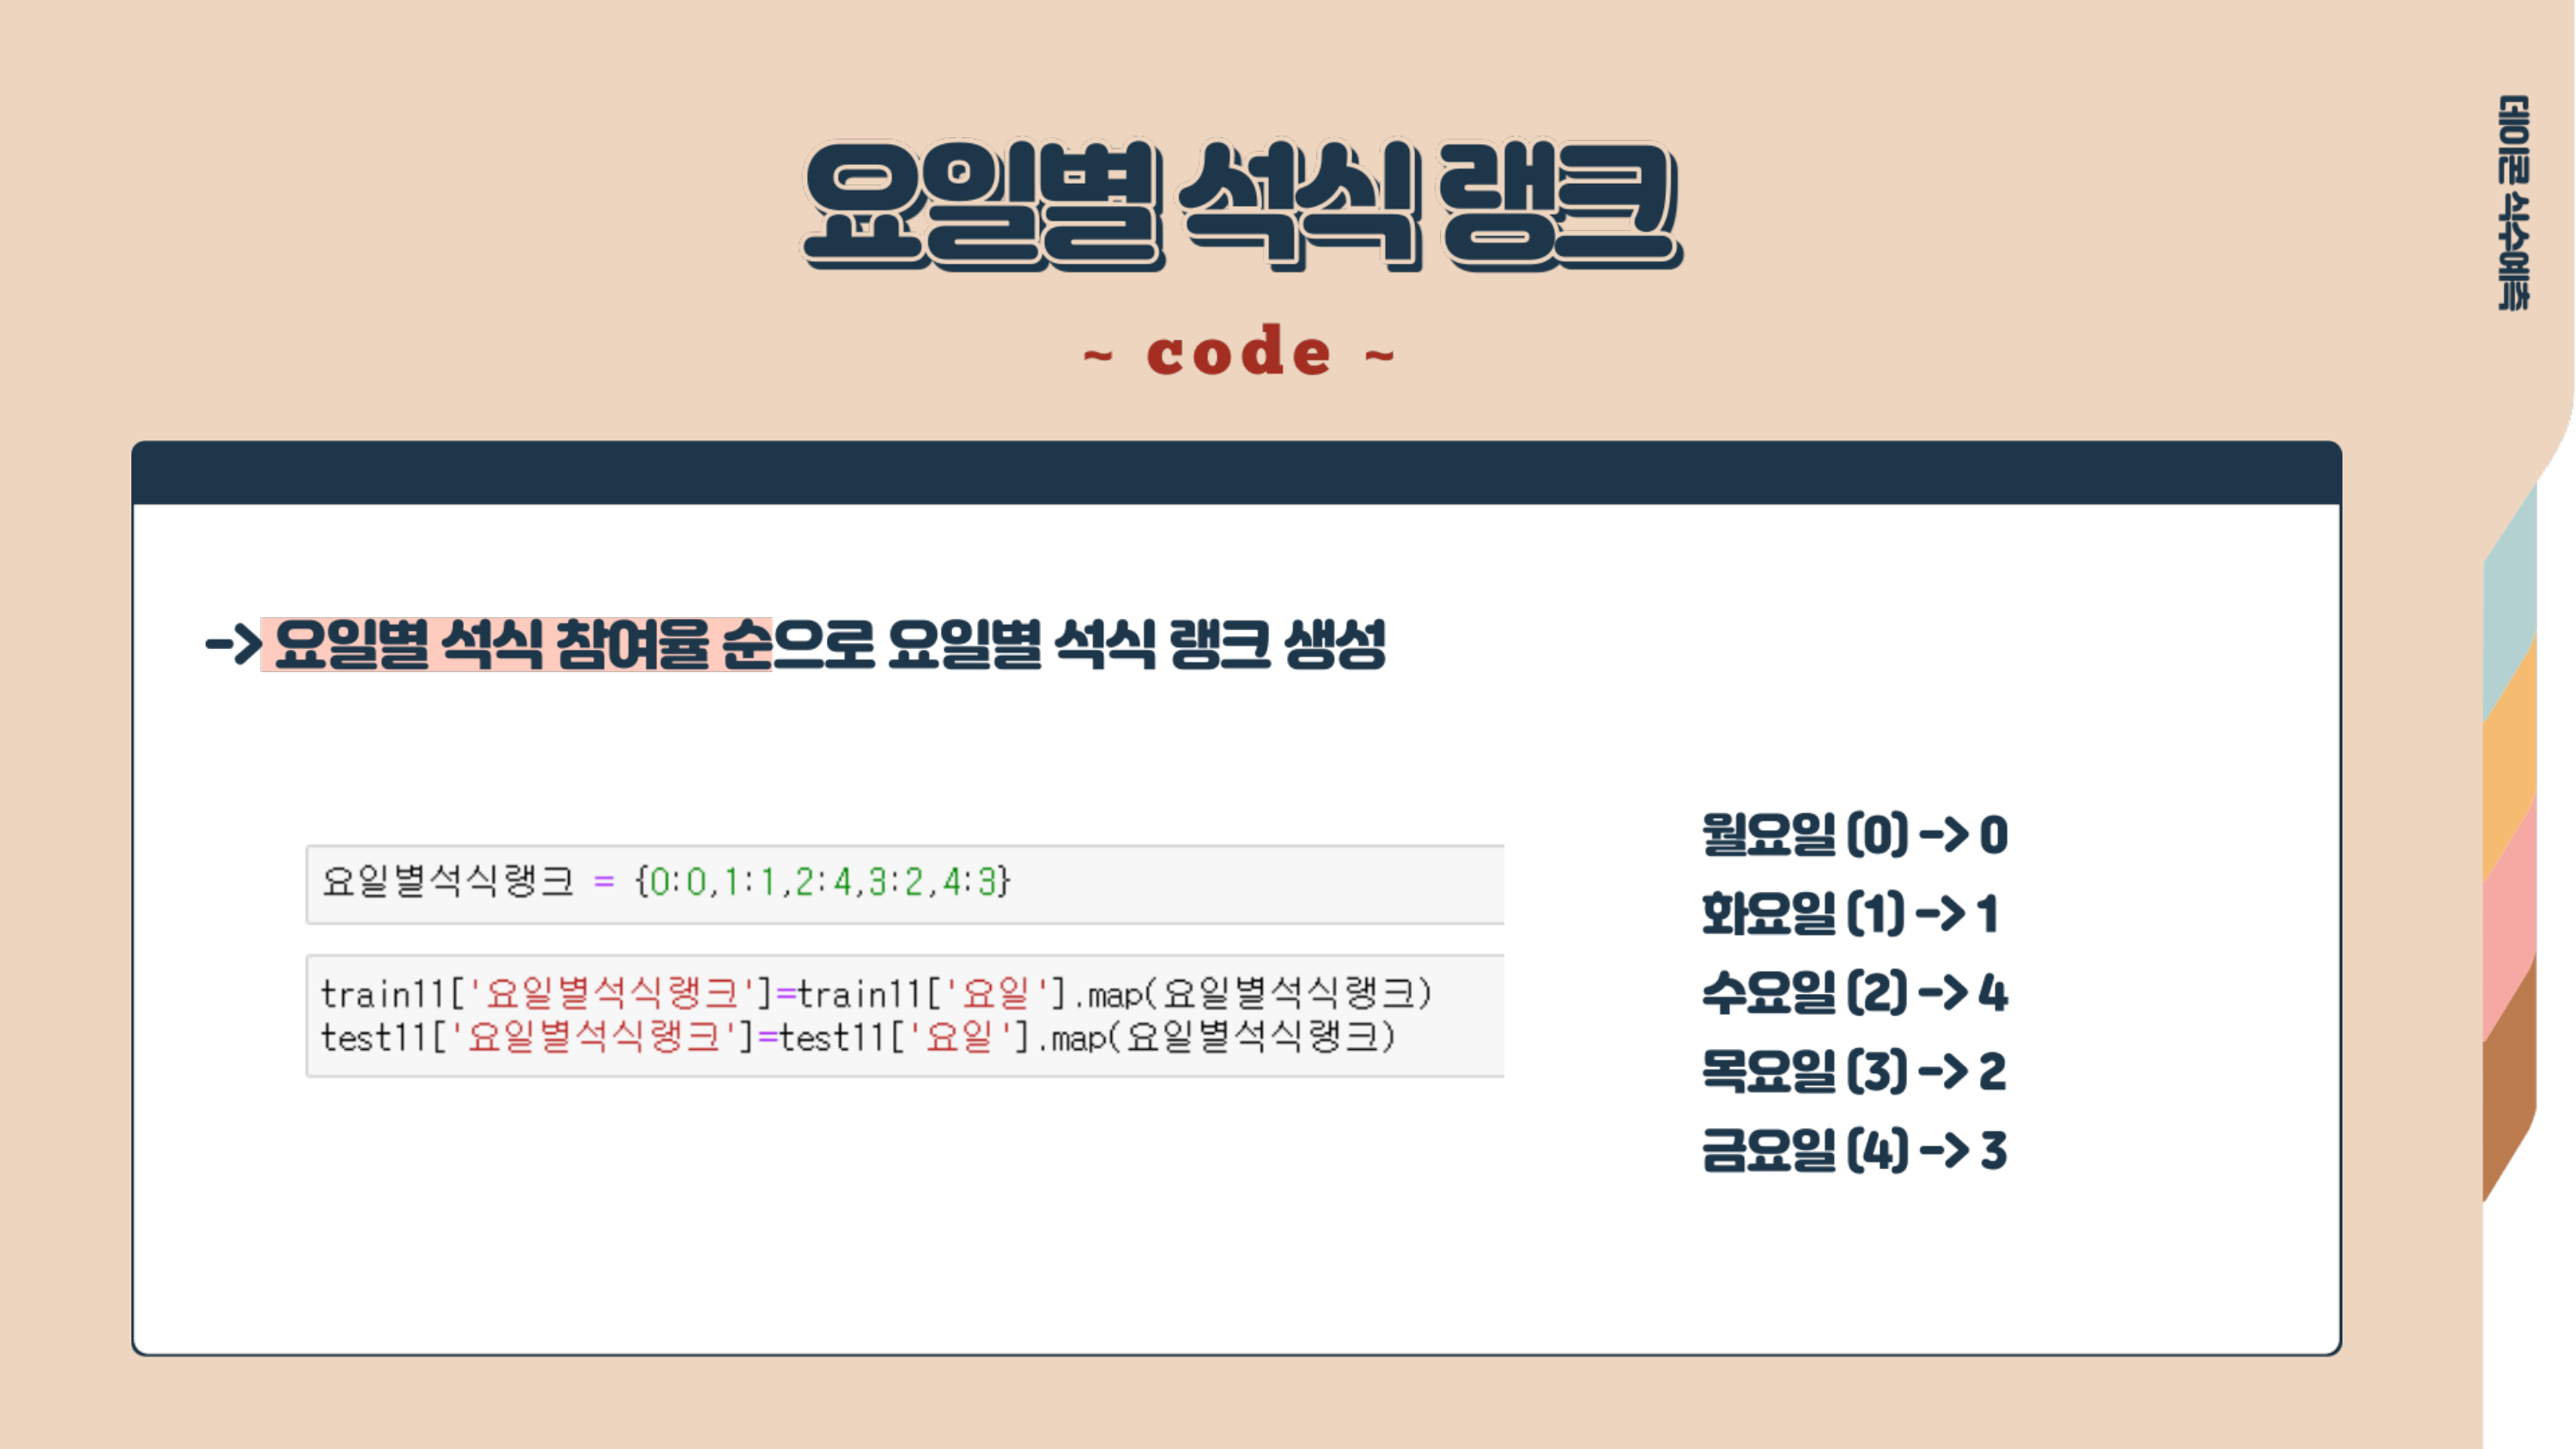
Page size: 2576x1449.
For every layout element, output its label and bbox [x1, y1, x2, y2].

text_box [295, 833, 1504, 1089]
text_box [0, 0, 2575, 1449]
picture [197, 598, 1413, 696]
text_box [131, 440, 2342, 1358]
picture [206, 63, 1828, 418]
picture [2393, 178, 2576, 237]
picture [1695, 796, 2032, 1213]
